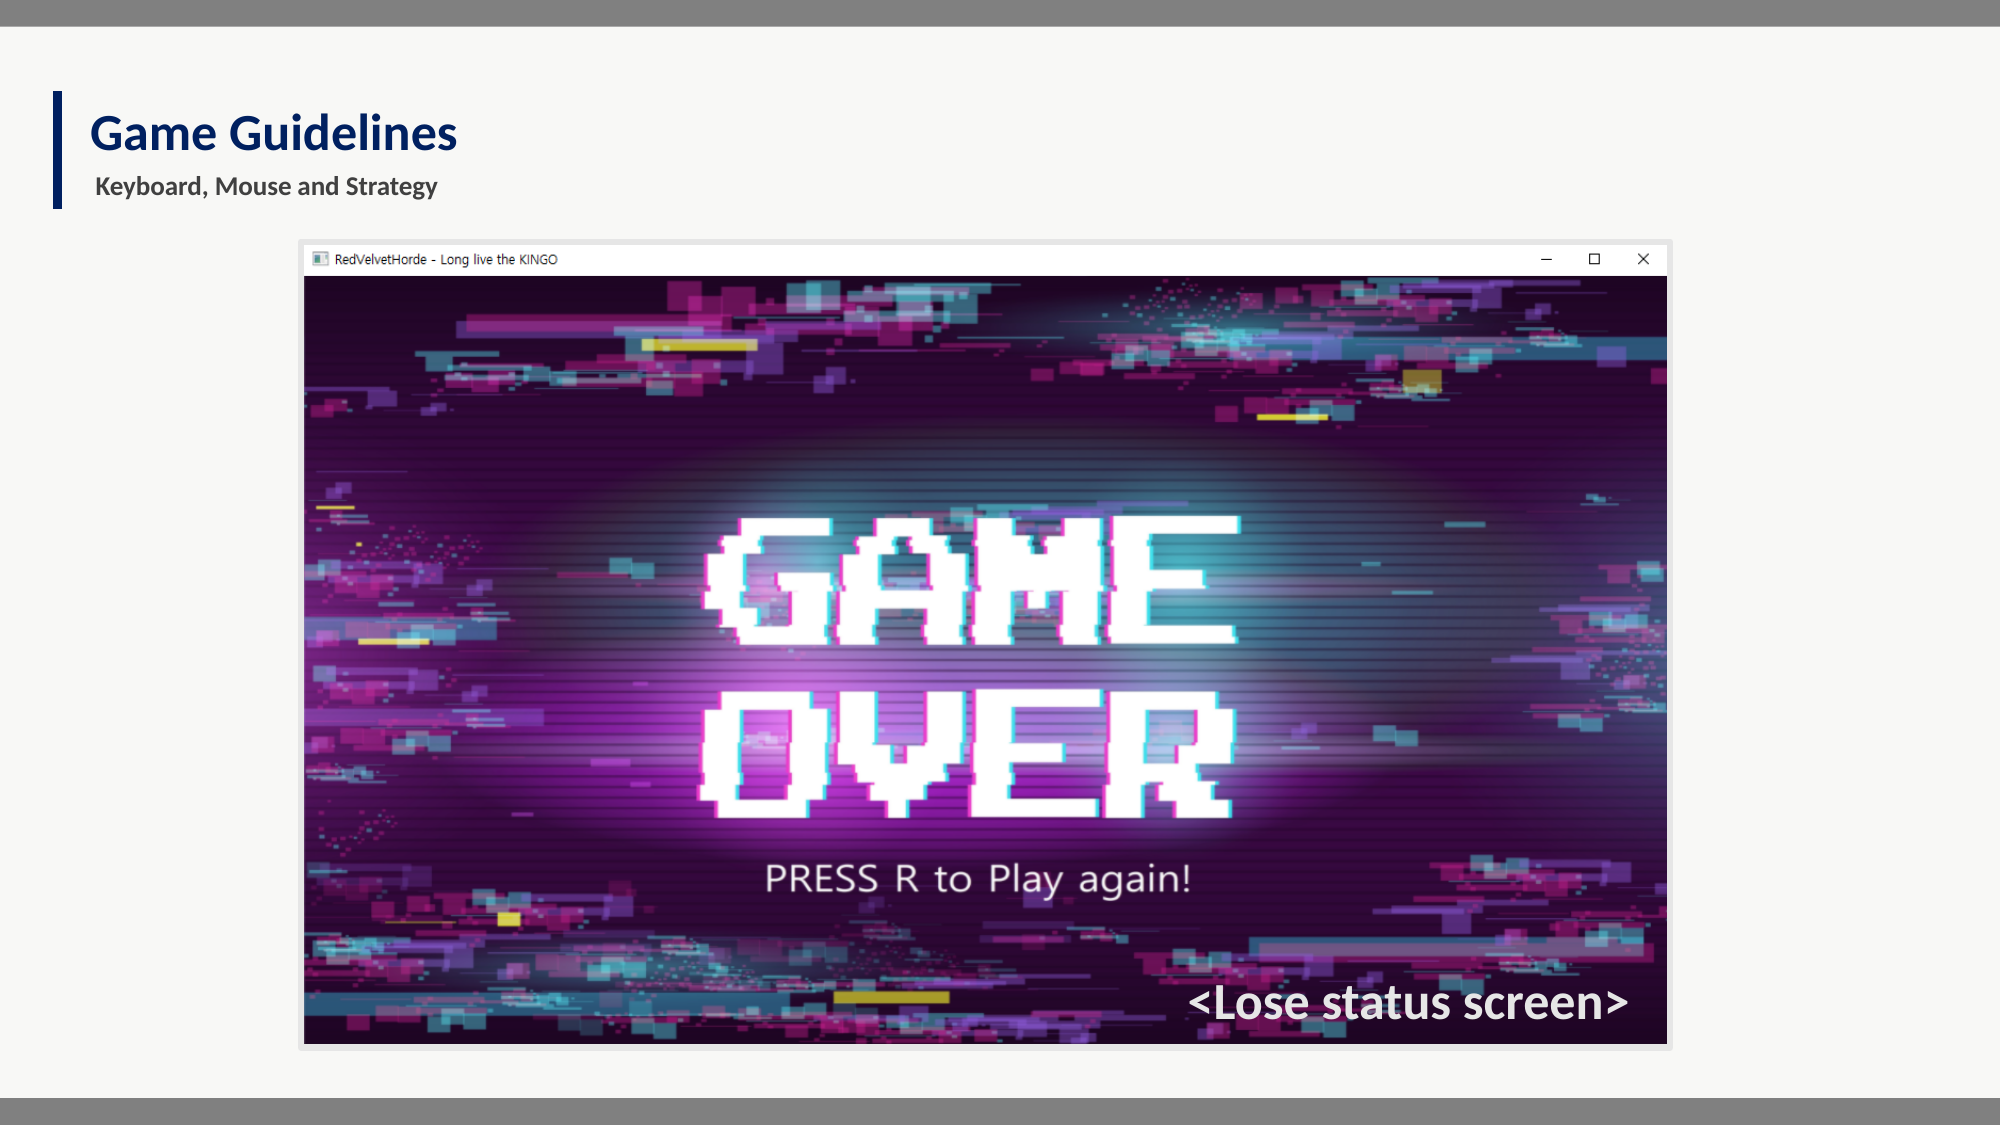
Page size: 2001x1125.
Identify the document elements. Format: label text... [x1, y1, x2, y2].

text_box <Lose status screen> [1172, 951, 1681, 1054]
text_box Game Guidelines [75, 93, 500, 154]
text_box [0, 1097, 2000, 1125]
text_box [0, 0, 2000, 28]
picture [303, 244, 1667, 1045]
text_box Keyboard, Mouse and Strategy [74, 154, 599, 219]
